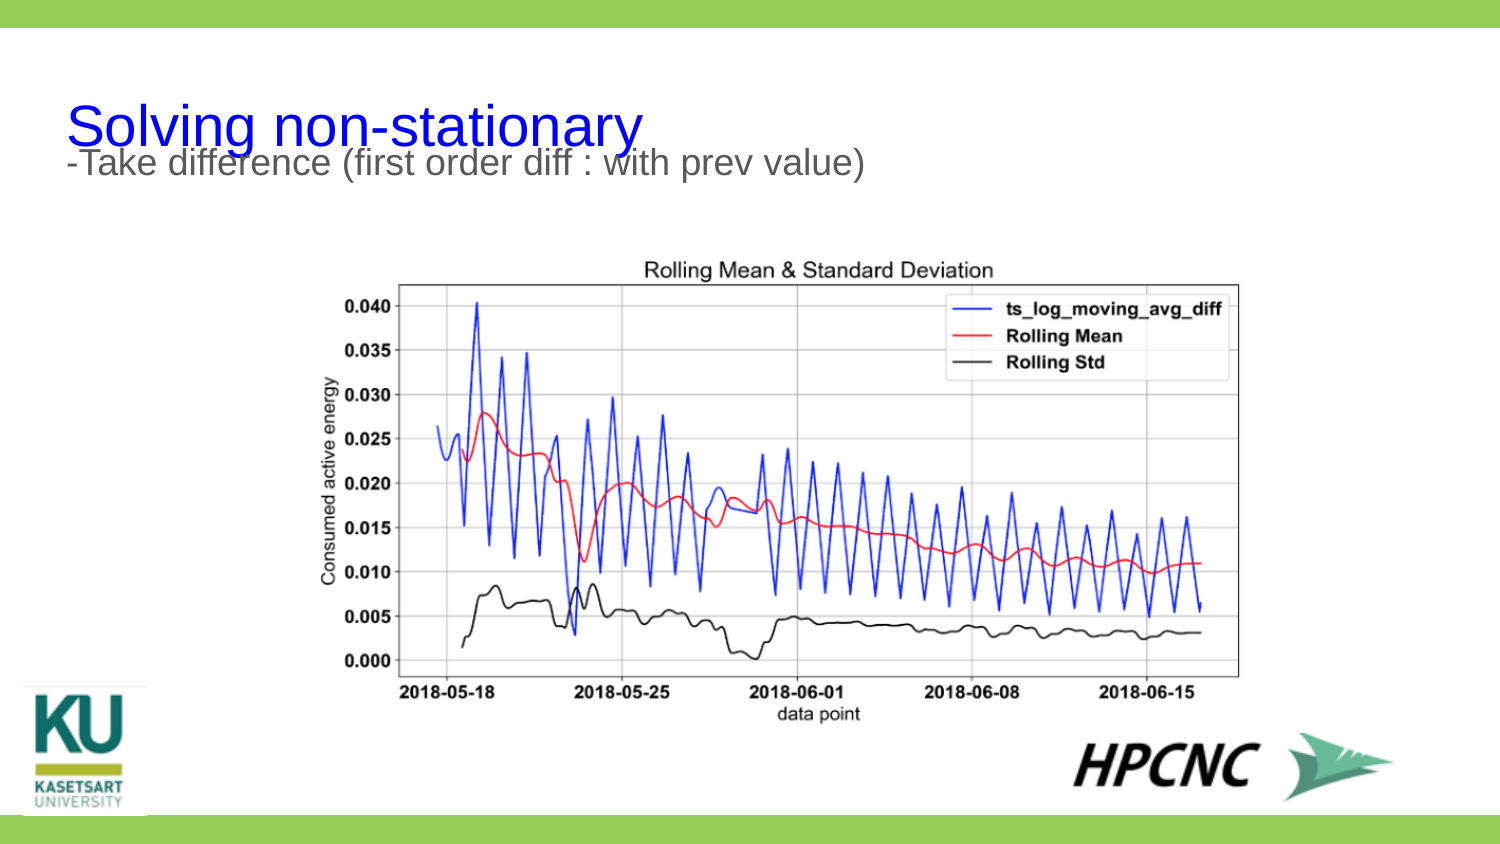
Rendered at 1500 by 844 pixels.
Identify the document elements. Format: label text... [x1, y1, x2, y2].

picture [264, 223, 1420, 807]
list -Take difference (first order diff : with prev value) [51, 116, 1449, 678]
picture [0, 686, 1500, 844]
title Solving non-stationary [51, 72, 1449, 116]
picture [0, 0, 1500, 28]
